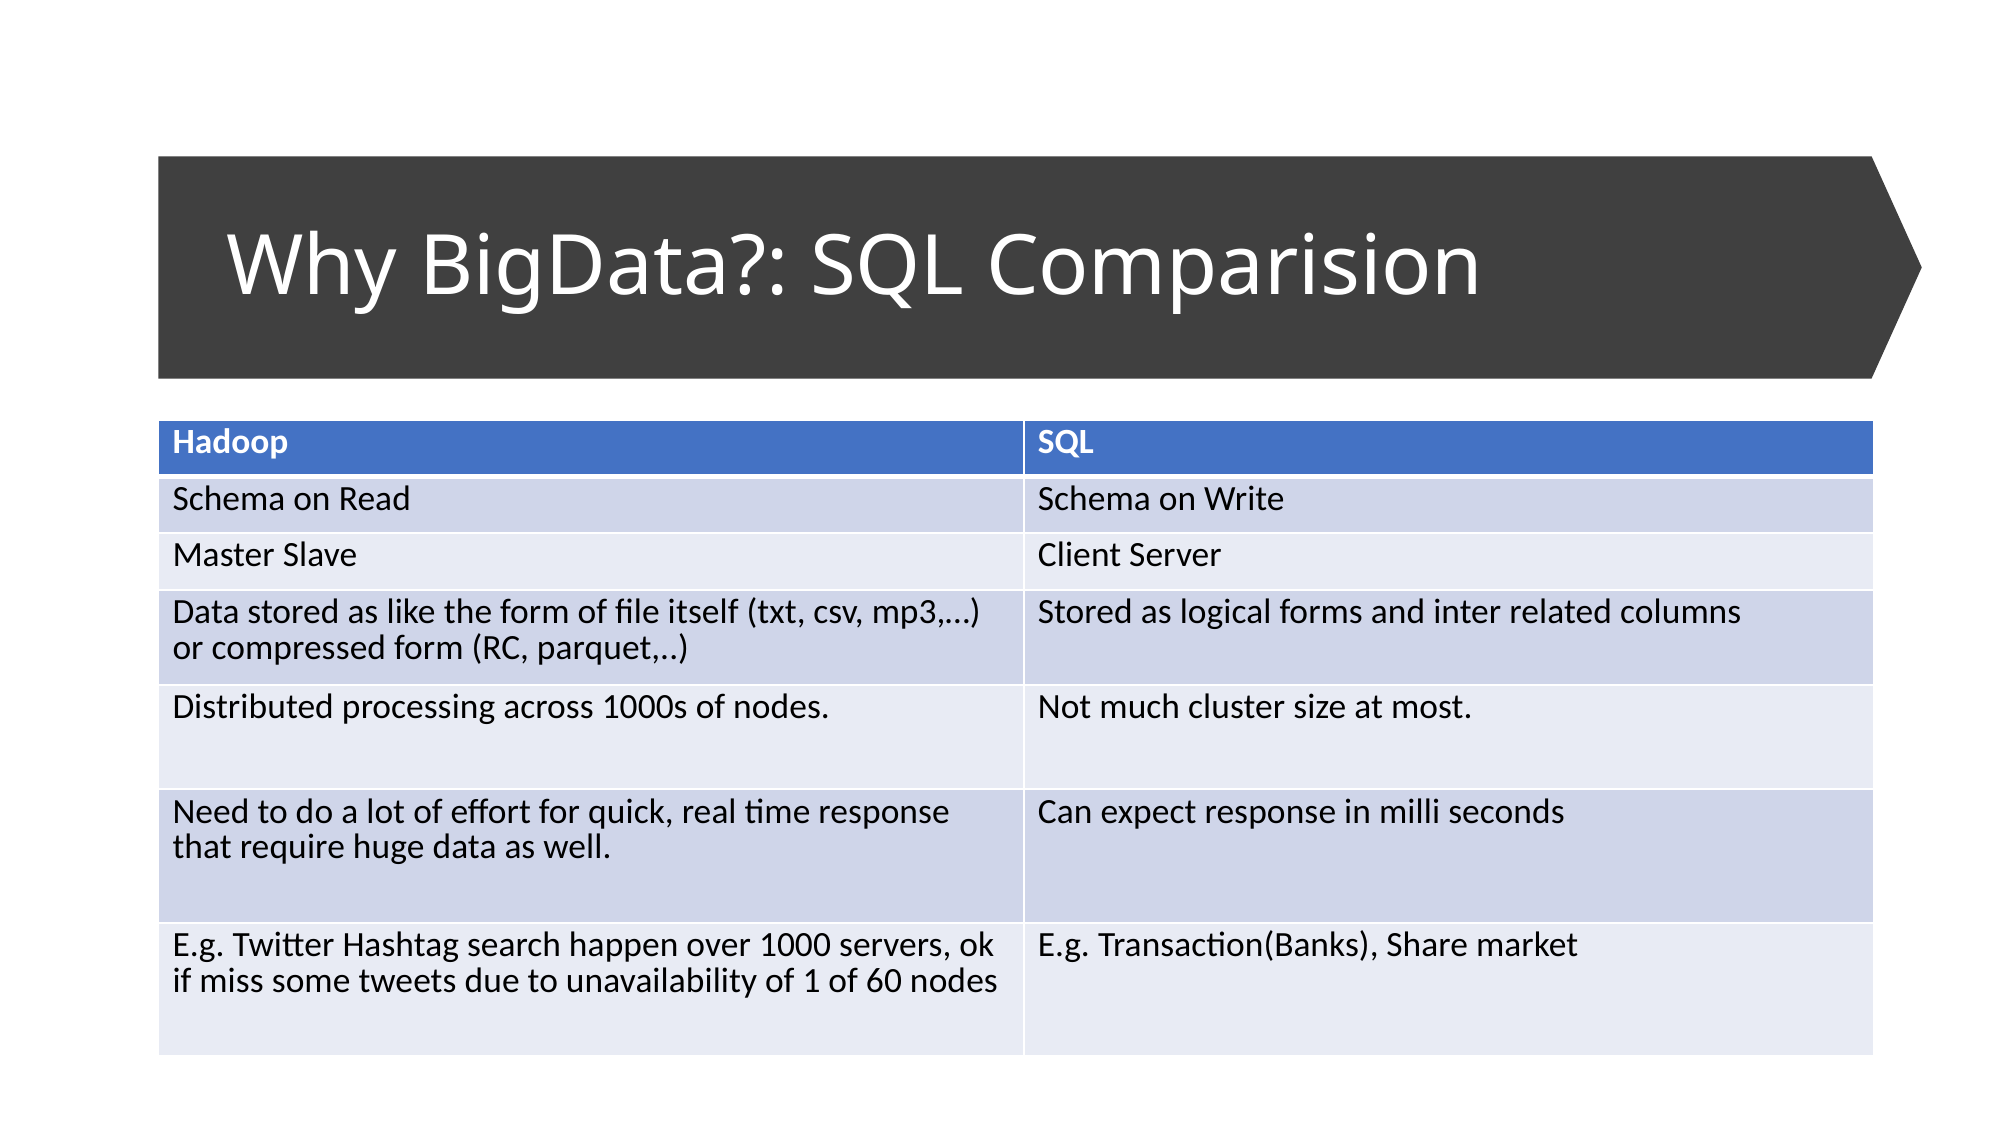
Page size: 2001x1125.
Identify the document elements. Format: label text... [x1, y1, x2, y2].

table_cell Distributed processing across 1000s of nodes. [159, 686, 1023, 788]
table_cell Schema on Write [1025, 479, 1873, 532]
table_header Hadoop [159, 421, 1023, 474]
table_cell Data stored as like the form of file itself (txt, csv, mp3,…) or compressed form (RC, parquet,..) [159, 591, 1023, 684]
table_cell Can expect response in milli seconds [1025, 790, 1873, 922]
title Why BigData?: SQL Comparision [211, 197, 1856, 339]
text_box [157, 155, 1923, 380]
table_cell Master Slave [159, 534, 1023, 589]
table_cell E.g. Twitter Hashtag search happen over 1000 servers, ok if miss some tweets due to unavailability of 1 of 60 nodes [159, 924, 1023, 1055]
table_cell Stored as logical forms and inter related columns [1025, 591, 1873, 684]
table_cell E.g. Transaction(Banks), Share market [1025, 924, 1873, 1055]
table_cell Client Server [1025, 534, 1873, 589]
table_header SQL [1025, 421, 1873, 474]
table_cell Schema on Read [159, 479, 1023, 532]
table_cell Not much cluster size at most. [1025, 686, 1873, 788]
table_cell Need to do a lot of effort for quick, real time response that require huge data as well. [159, 790, 1023, 922]
